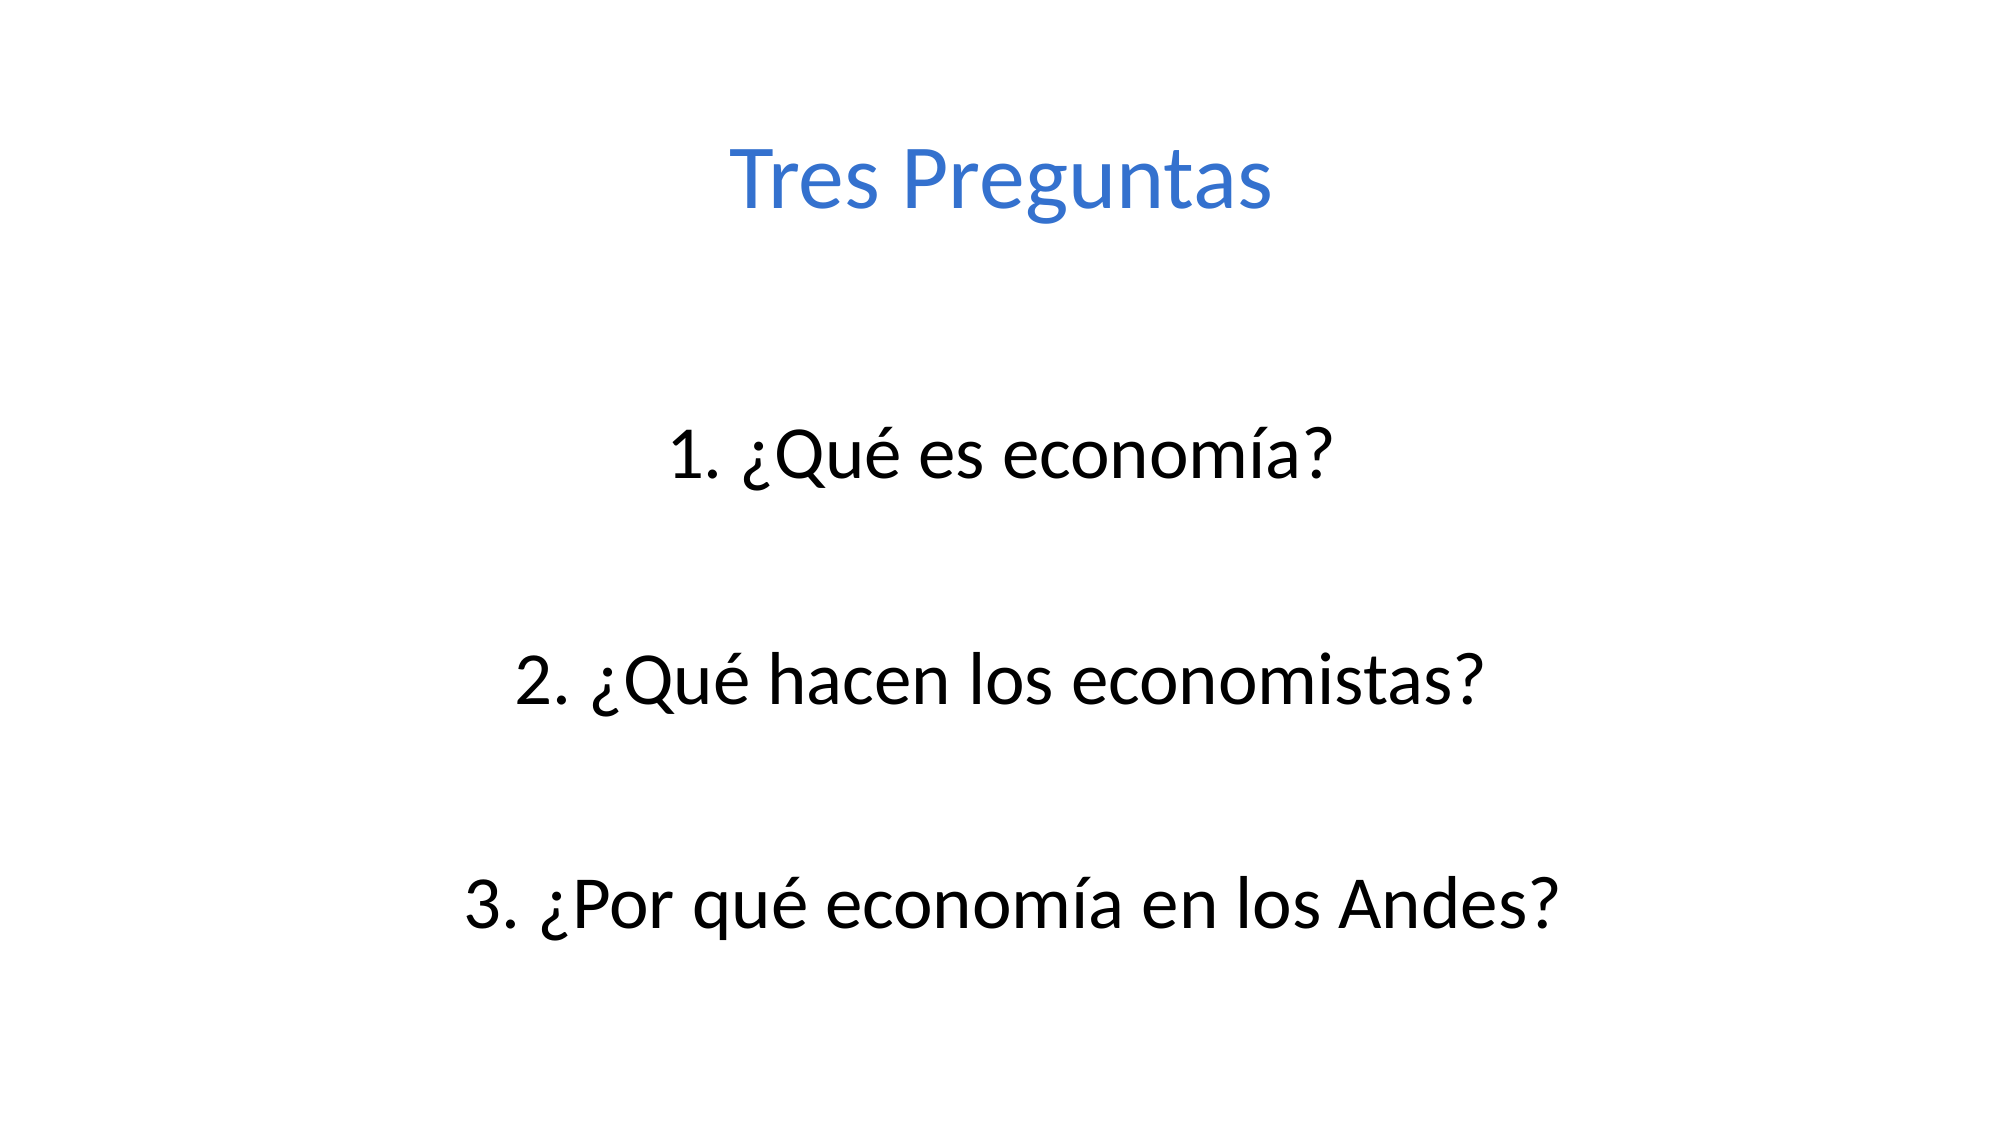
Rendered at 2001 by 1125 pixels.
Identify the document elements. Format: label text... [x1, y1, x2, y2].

title Tres Preguntas [326, 78, 1677, 266]
text_box 1. ¿Qué es economía? [326, 277, 1677, 503]
text_box 3. ¿Por qué economía en los Andes? [338, 727, 1689, 1069]
text_box 2. ¿Qué hacen los economistas? [326, 503, 1677, 845]
